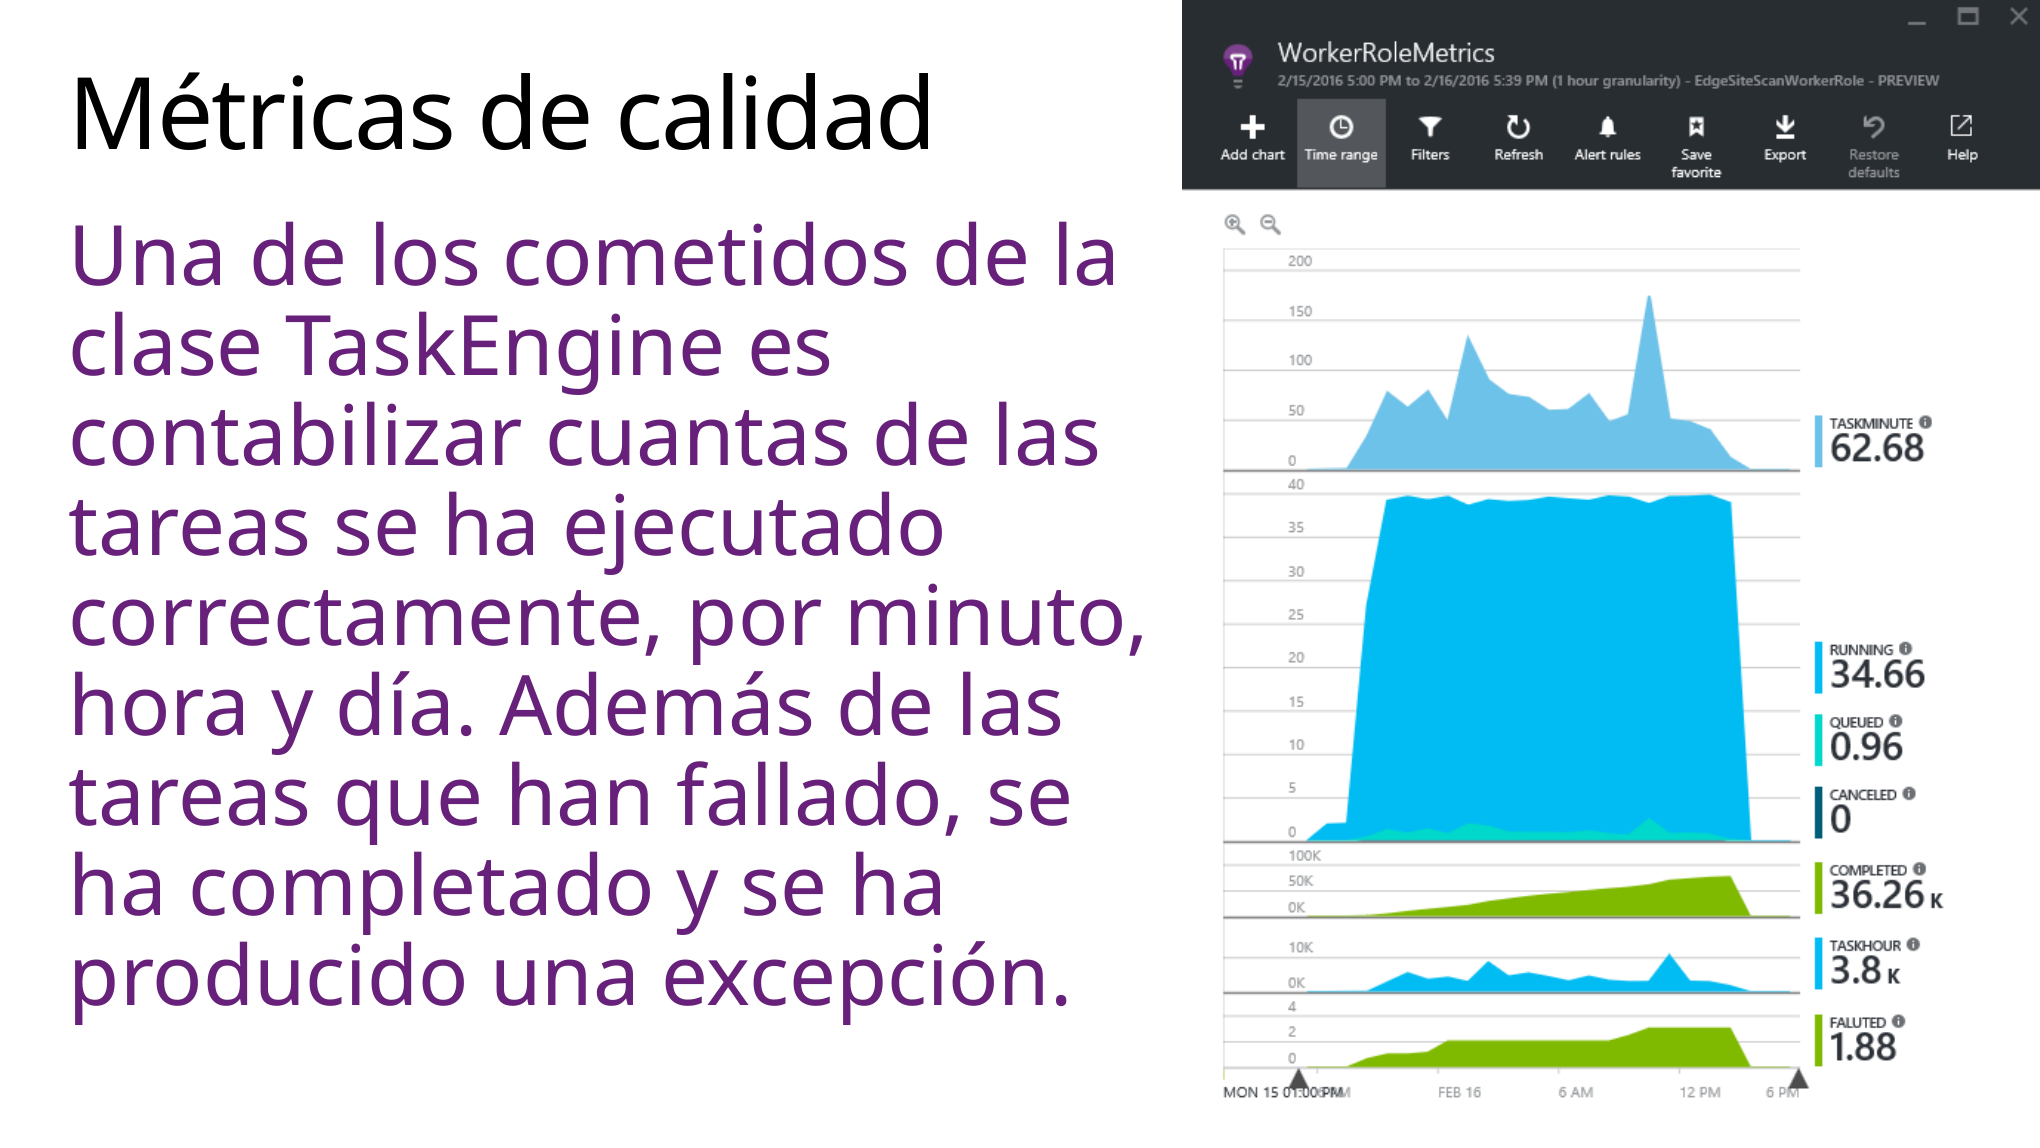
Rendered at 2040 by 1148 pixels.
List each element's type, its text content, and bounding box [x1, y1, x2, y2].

list Una de los cometidos de la clase TaskEngine es contabilizar cuantas de las tareas se ha ejecutado correctamente, por minuto, hora y día. Además de las tareas que han fallado, se ha completado y se ha producido una excepción. [45, 199, 1182, 957]
picture [1182, 0, 2040, 1142]
title Métricas de calidad [45, 48, 1182, 199]
